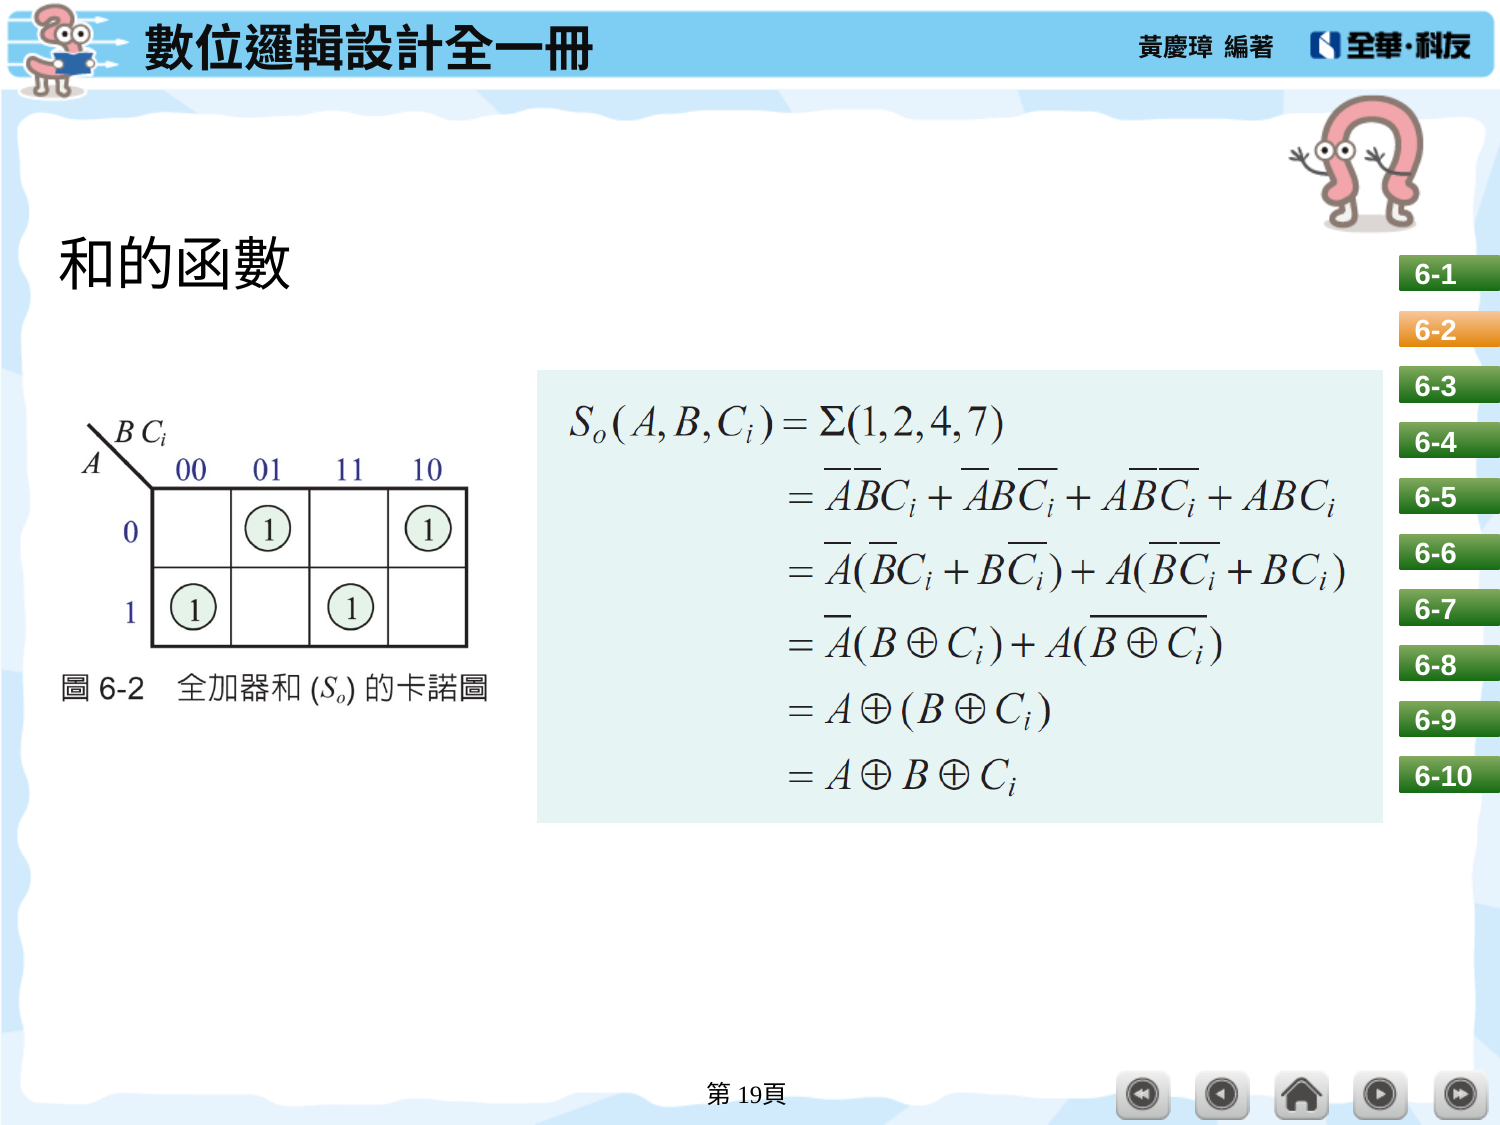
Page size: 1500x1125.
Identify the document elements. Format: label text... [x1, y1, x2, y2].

list 和的函數 [43, 220, 1379, 1047]
picture [0, 0, 1500, 1125]
